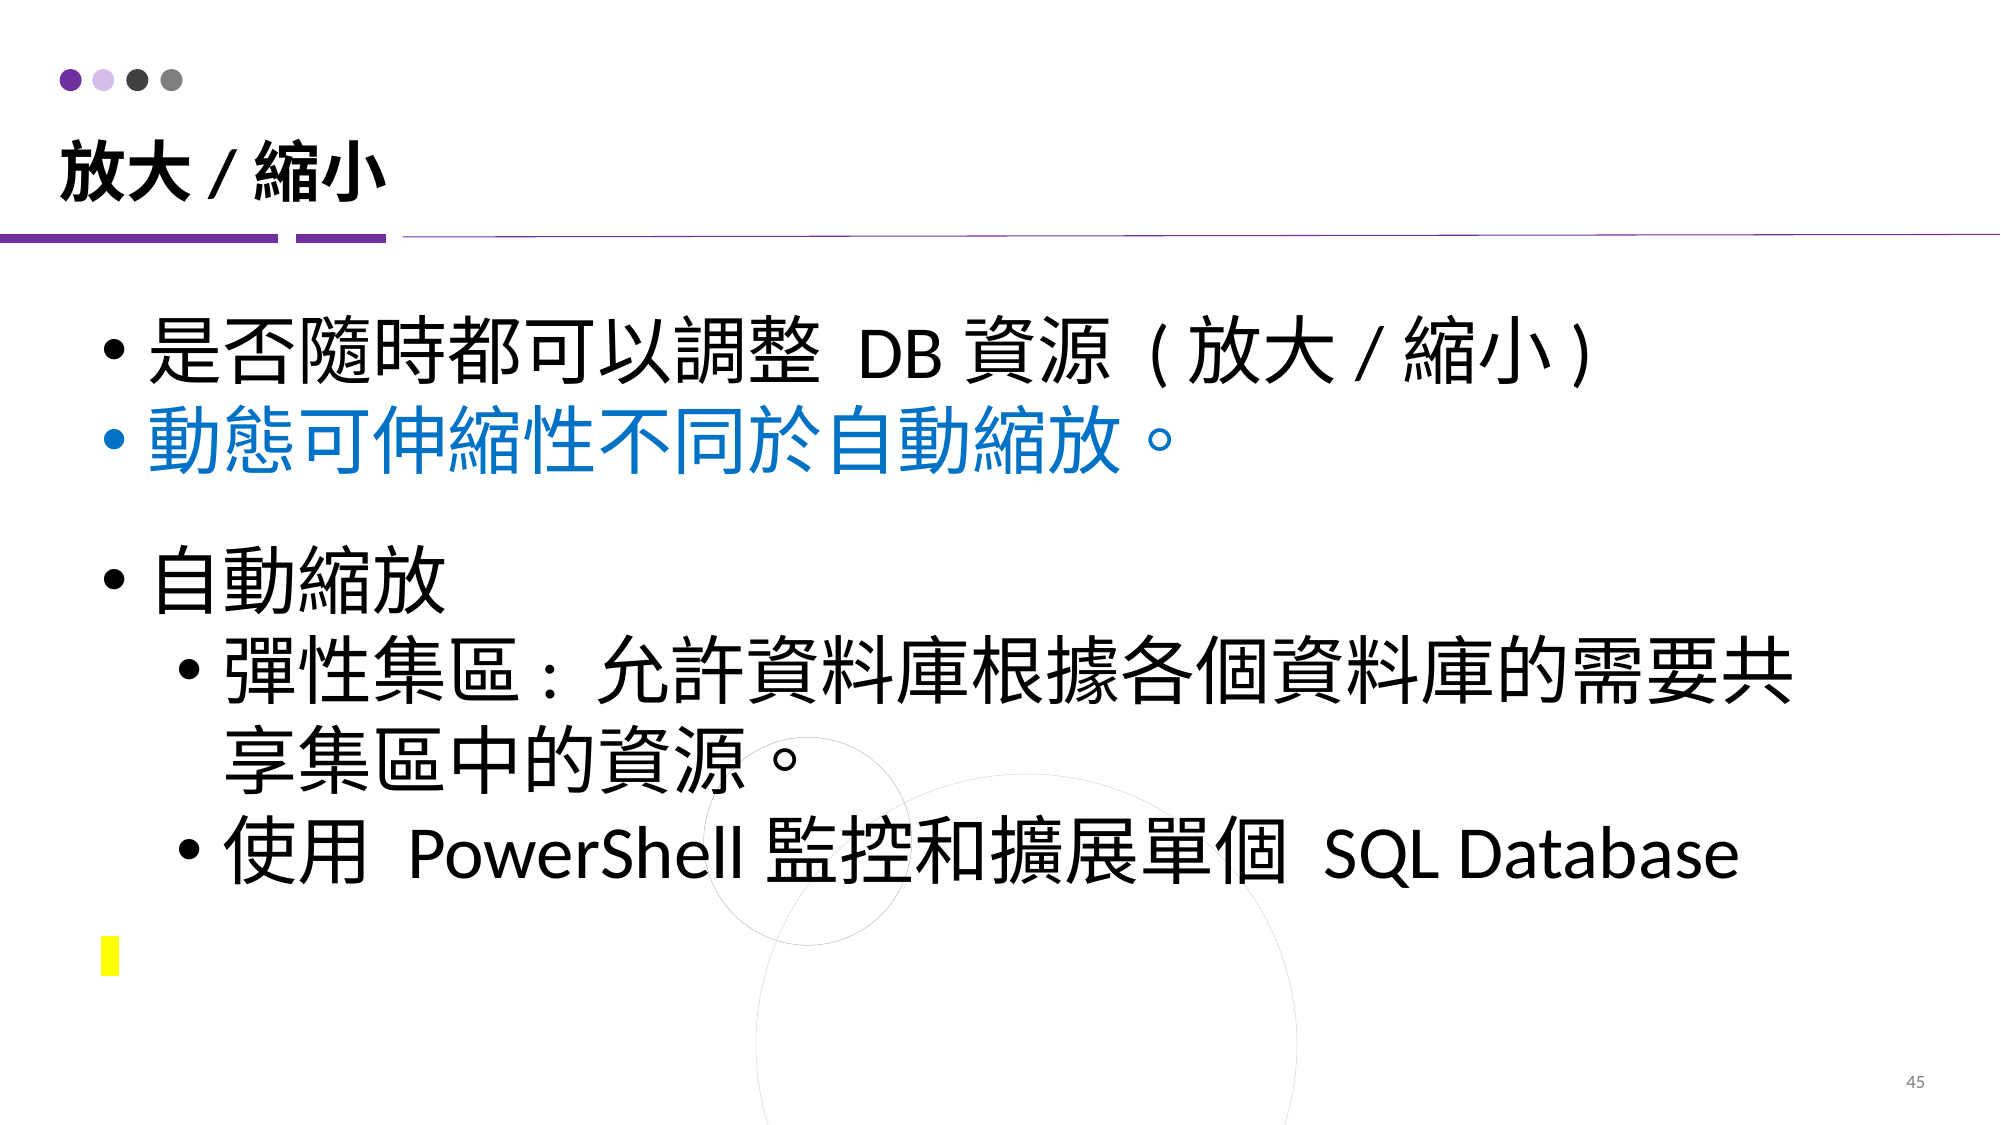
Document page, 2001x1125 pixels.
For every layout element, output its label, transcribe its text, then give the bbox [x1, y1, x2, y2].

text_box 是否隨時都可以調整 DB資源 (放大/縮小) 動態可伸縮性不同於自動縮放。 自動縮放 彈性集區: 允許資料庫根據各個資料庫的需要共享集區中的資源。 使用 PowerShell監控和擴展單個 SQL Database [86, 296, 1818, 1031]
title 放大/縮小 [59, 40, 1941, 211]
slide_number 45 [1490, 1060, 1941, 1102]
